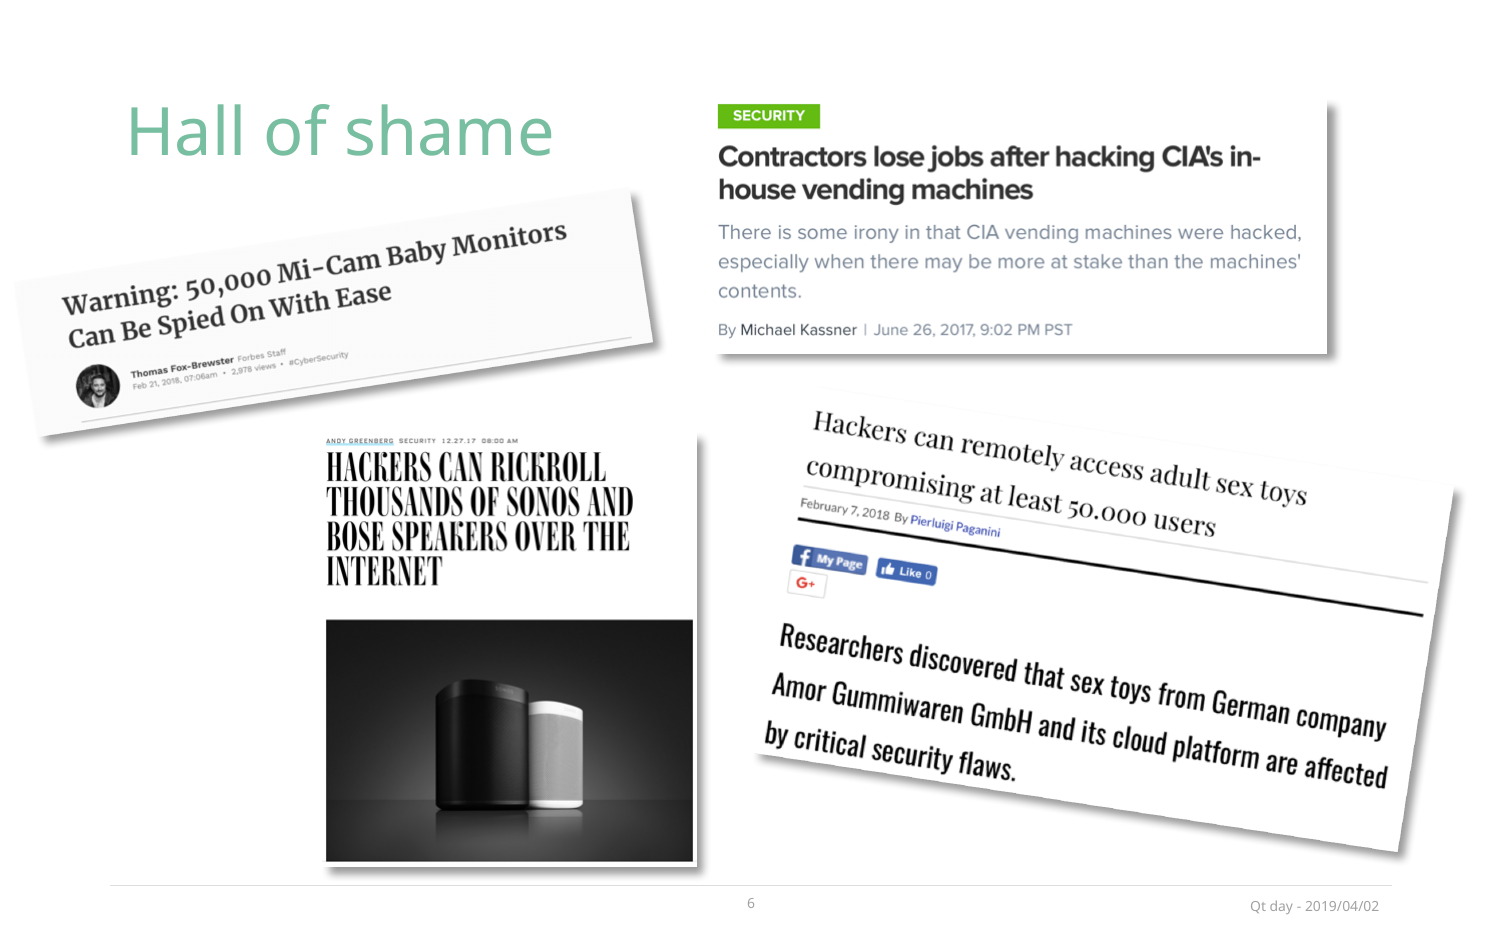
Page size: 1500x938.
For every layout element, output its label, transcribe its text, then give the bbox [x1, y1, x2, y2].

title Hall of shame [110, 81, 1386, 170]
picture [753, 387, 1453, 851]
picture [321, 432, 697, 867]
picture [14, 187, 652, 436]
picture [713, 98, 1328, 354]
